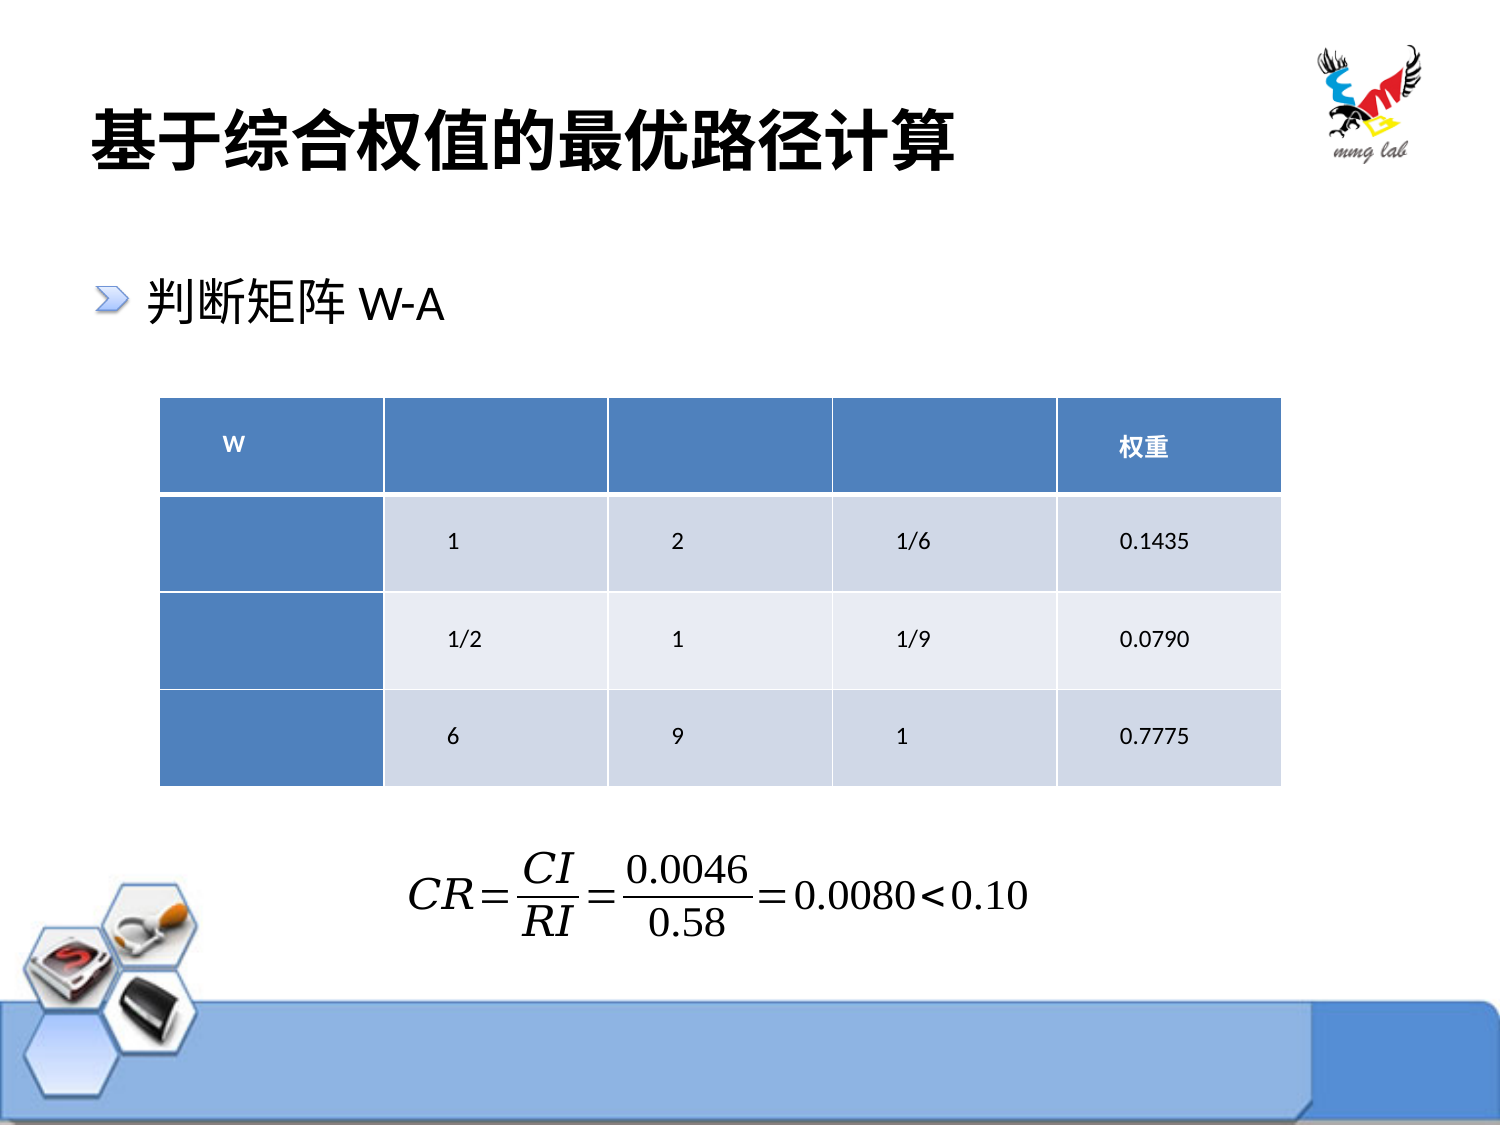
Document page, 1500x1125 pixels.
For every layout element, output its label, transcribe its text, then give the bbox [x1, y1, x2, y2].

title 基于综合权值的最优路径计算 [75, 45, 1425, 233]
picture [0, 1, 1500, 1125]
list 判断矩阵W-A [75, 262, 1425, 1005]
